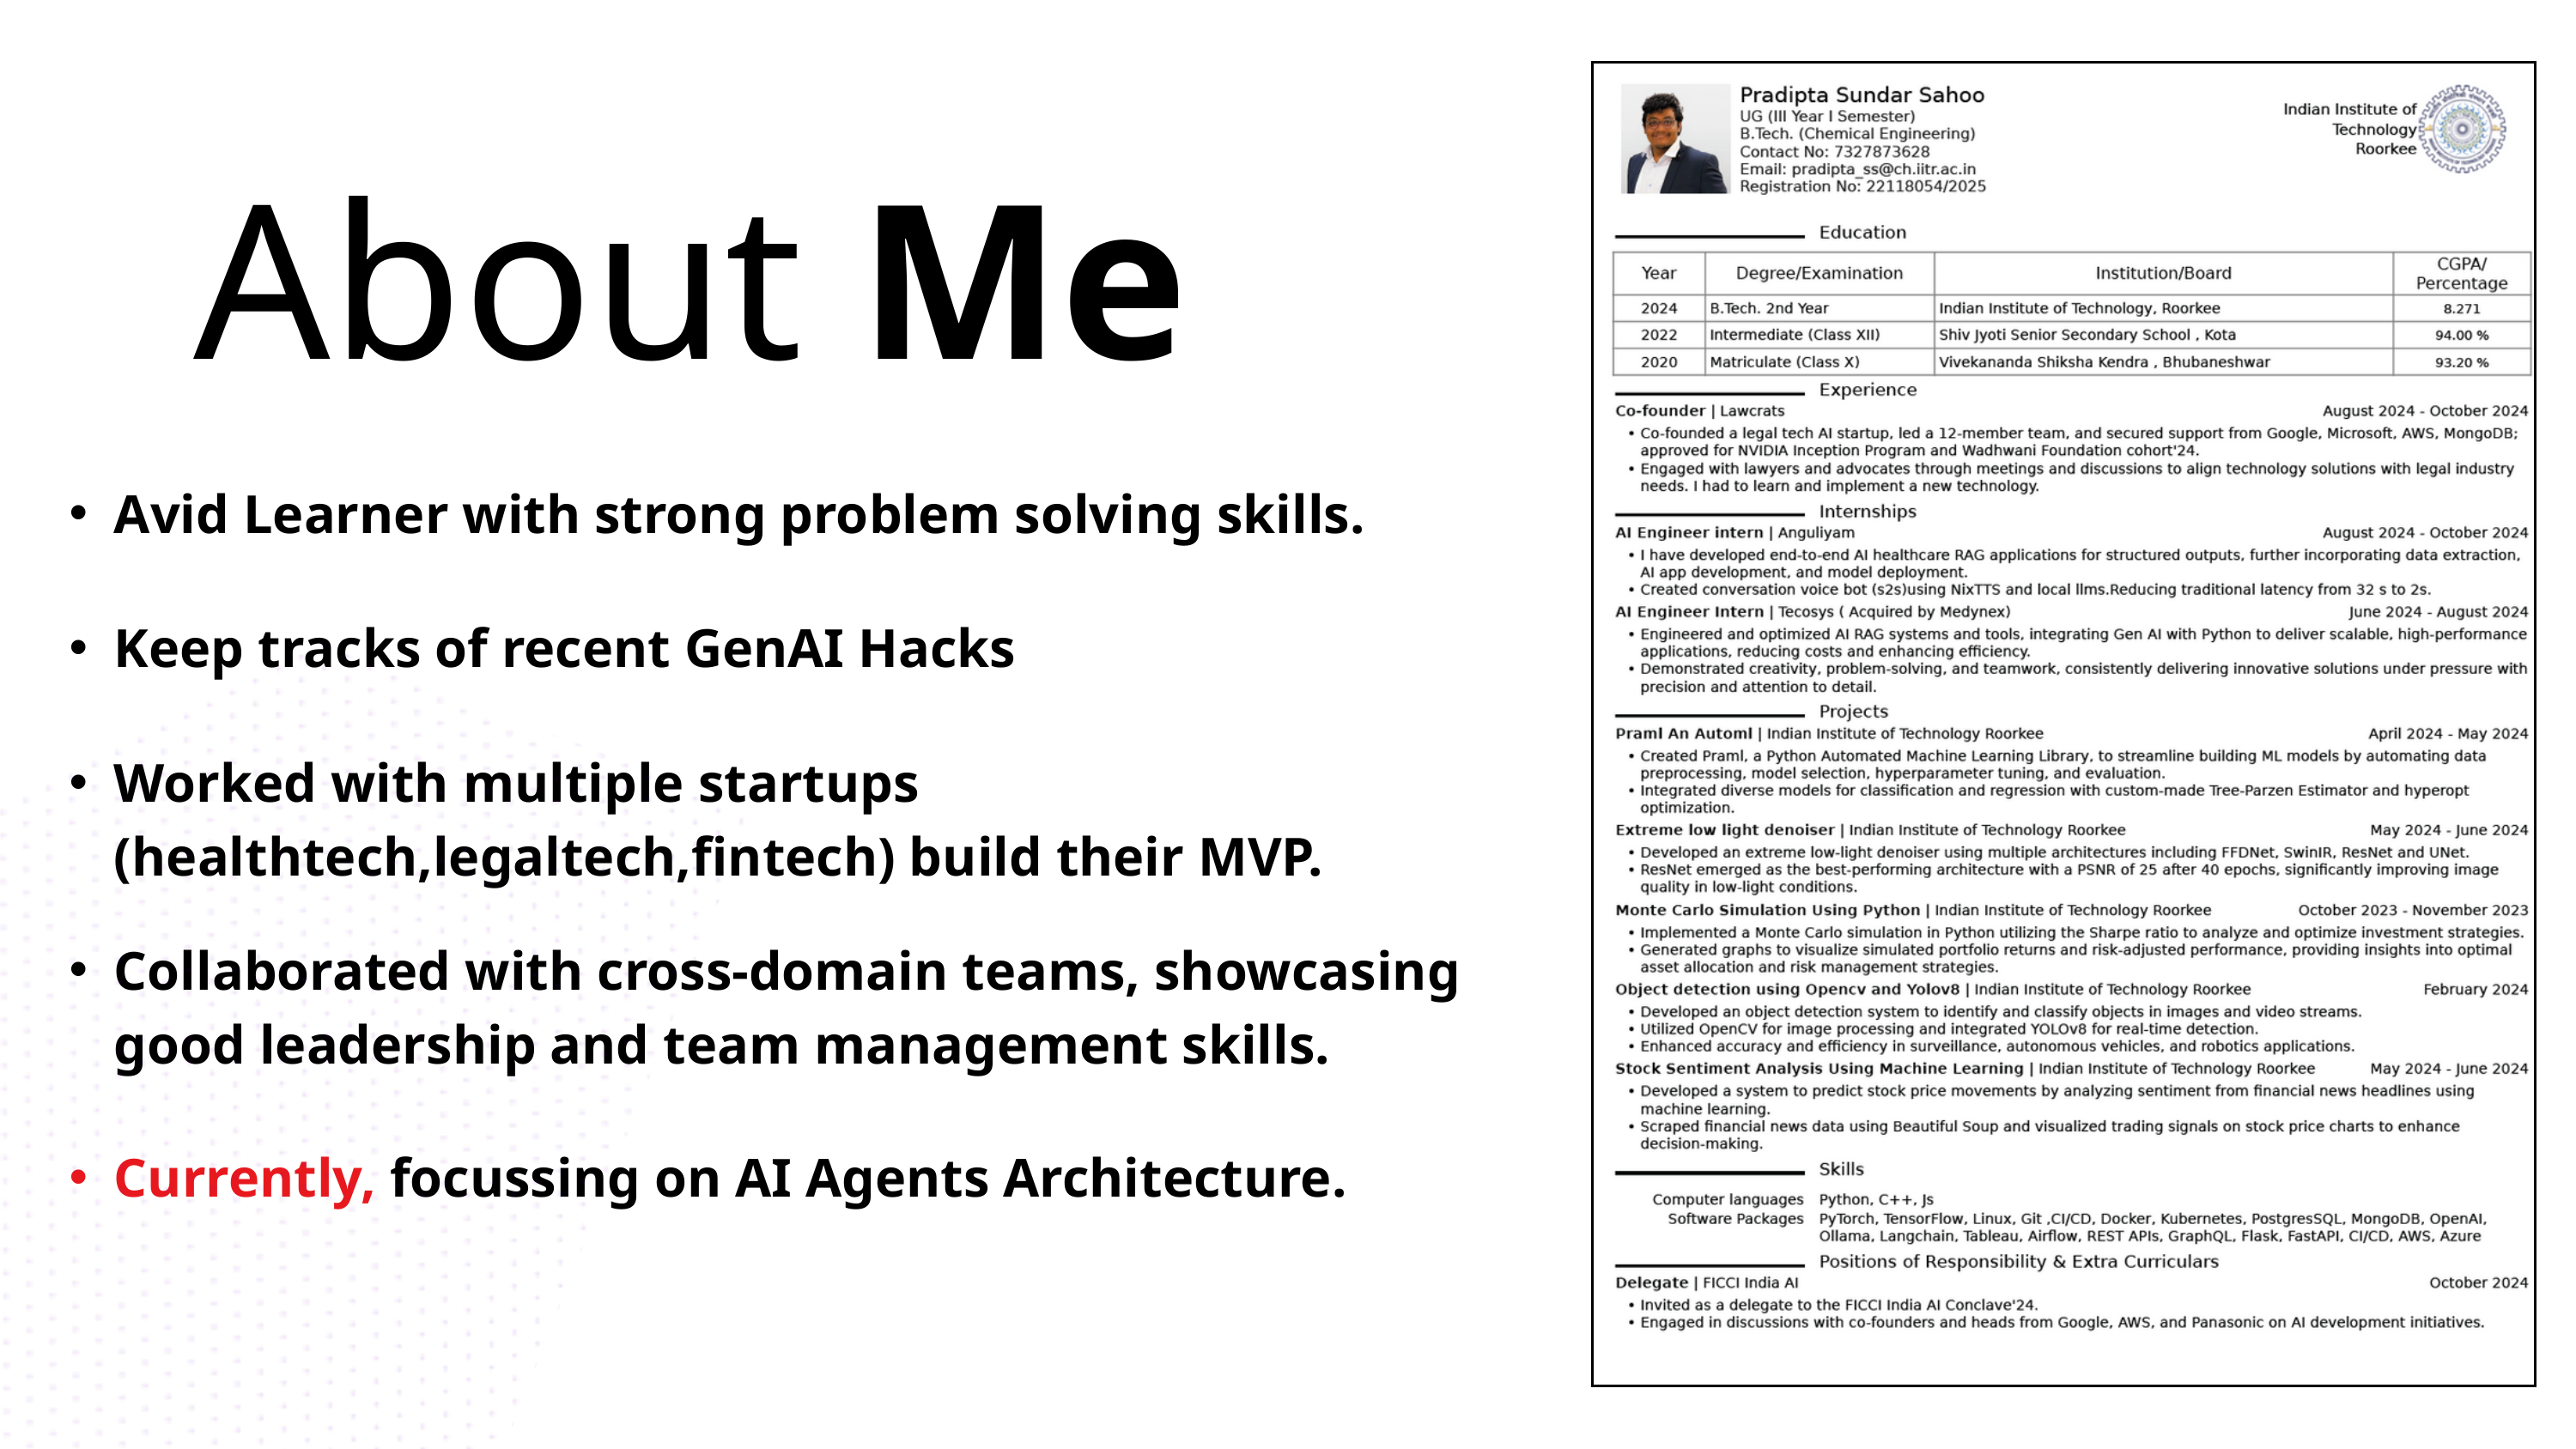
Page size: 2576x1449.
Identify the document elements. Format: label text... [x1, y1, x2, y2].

text_box [1592, 62, 2536, 1386]
text_box Keep tracks of recent GenAI Hacks [225, 604, 1593, 678]
text_box Avid Learner with strong problem solving skills. [24, 470, 1593, 544]
text_box [0, 517, 754, 1449]
text_box About Me [144, 144, 1237, 403]
text_box Collaborated with cross-domain teams, showcasing good leadership and team management skills. [652, 926, 1593, 1075]
text_box Currently, focussing on AI Agents Architecture. [599, 1133, 1593, 1208]
text_box Worked with multiple startups (healthtech,legaltech,fintech) build their MVP. [567, 738, 1593, 887]
